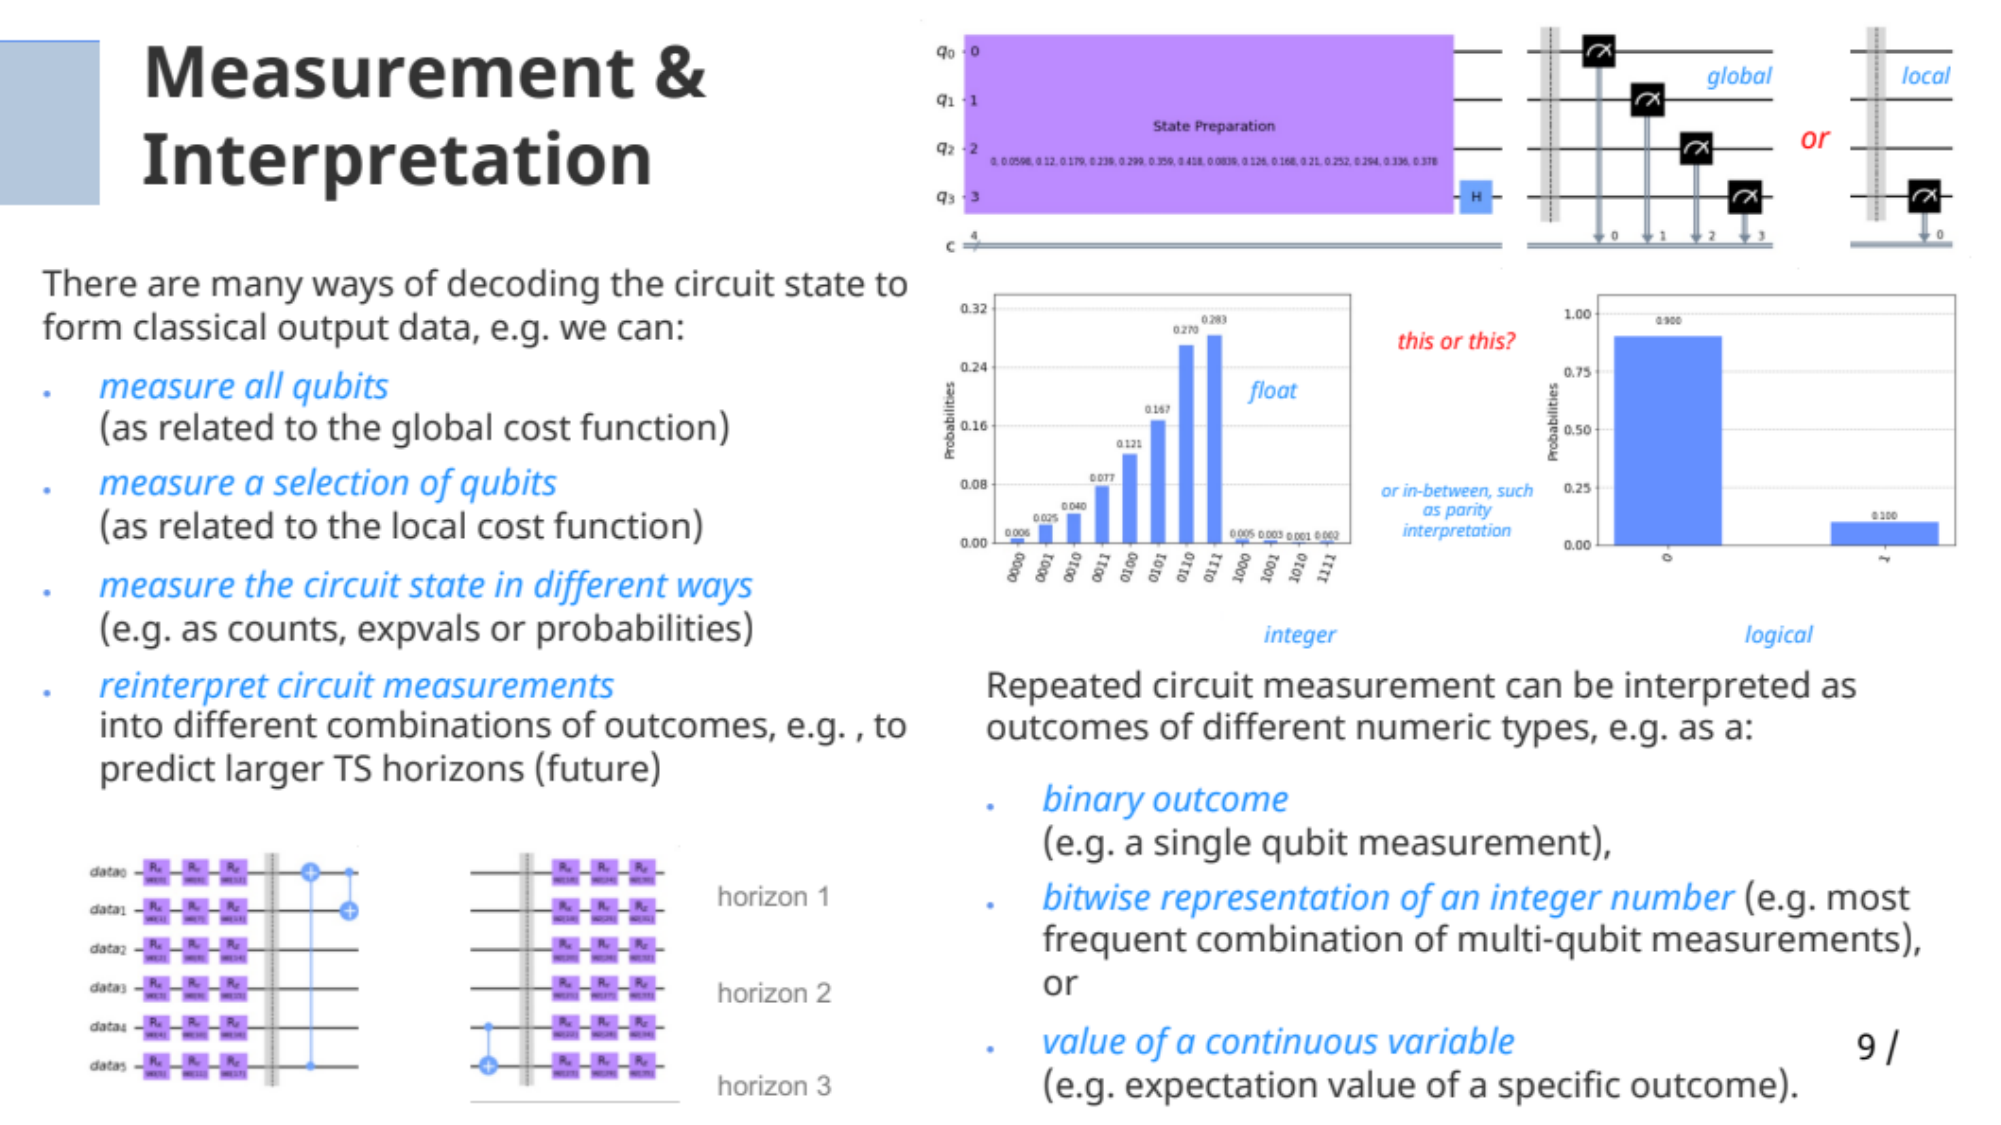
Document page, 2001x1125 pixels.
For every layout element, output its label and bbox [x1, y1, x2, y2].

list [0, 0, 2000, 1125]
